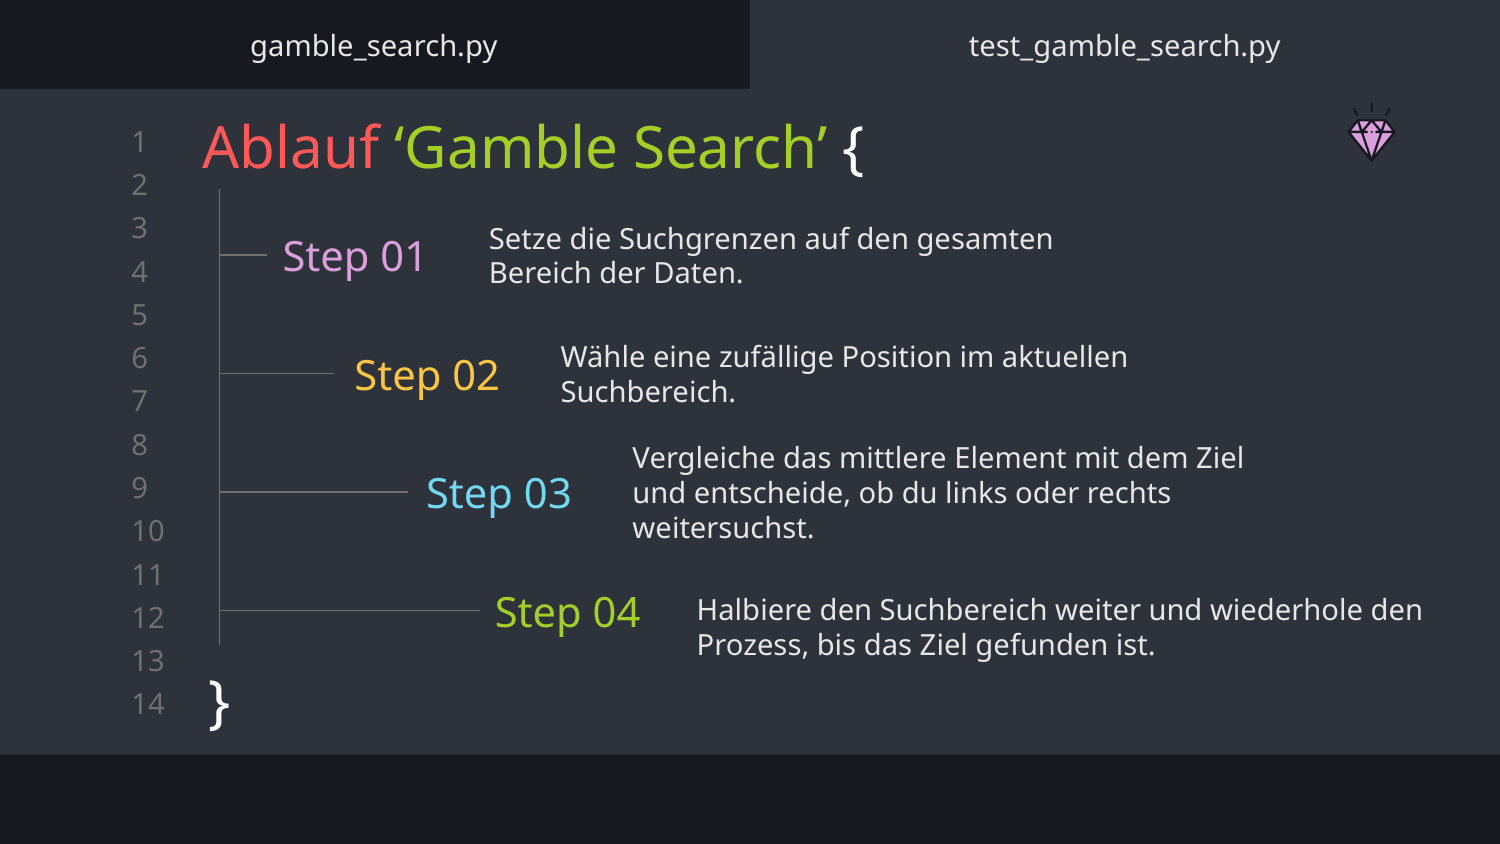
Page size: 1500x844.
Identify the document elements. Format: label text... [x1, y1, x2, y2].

text_box [224, 483, 229, 491]
text_box gamble_search.py [0, 15, 749, 74]
text_box [210, 602, 215, 619]
text_box Step 04 [479, 562, 693, 659]
text_box Vergleiche das mittlere Element mit dem Ziel und entscheide, ob du links oder rechts weitersuchst. [617, 443, 1300, 540]
text_box Wähle eine zufällige Position im aktuellen Suchbereich. [545, 325, 1199, 422]
text_box Halbiere den Suchbereich weiter und wiederhole den Prozess, bis das Ziel gefunden ist. [681, 578, 1459, 675]
title Ablauf ‘Gamble Search’ { [187, 95, 1384, 185]
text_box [1347, 101, 1397, 163]
text_box Step 01 [267, 206, 473, 303]
text_box Step 02 [339, 325, 545, 422]
text_box Setze die Suchgrenzen auf den gesamten Bereich der Daten. [473, 206, 1127, 303]
text_box test_gamble_search.py [749, 15, 1500, 74]
text_box [210, 483, 215, 501]
text_box [210, 365, 215, 382]
text_box } [177, 648, 261, 749]
text_box Step 03 [410, 443, 617, 540]
